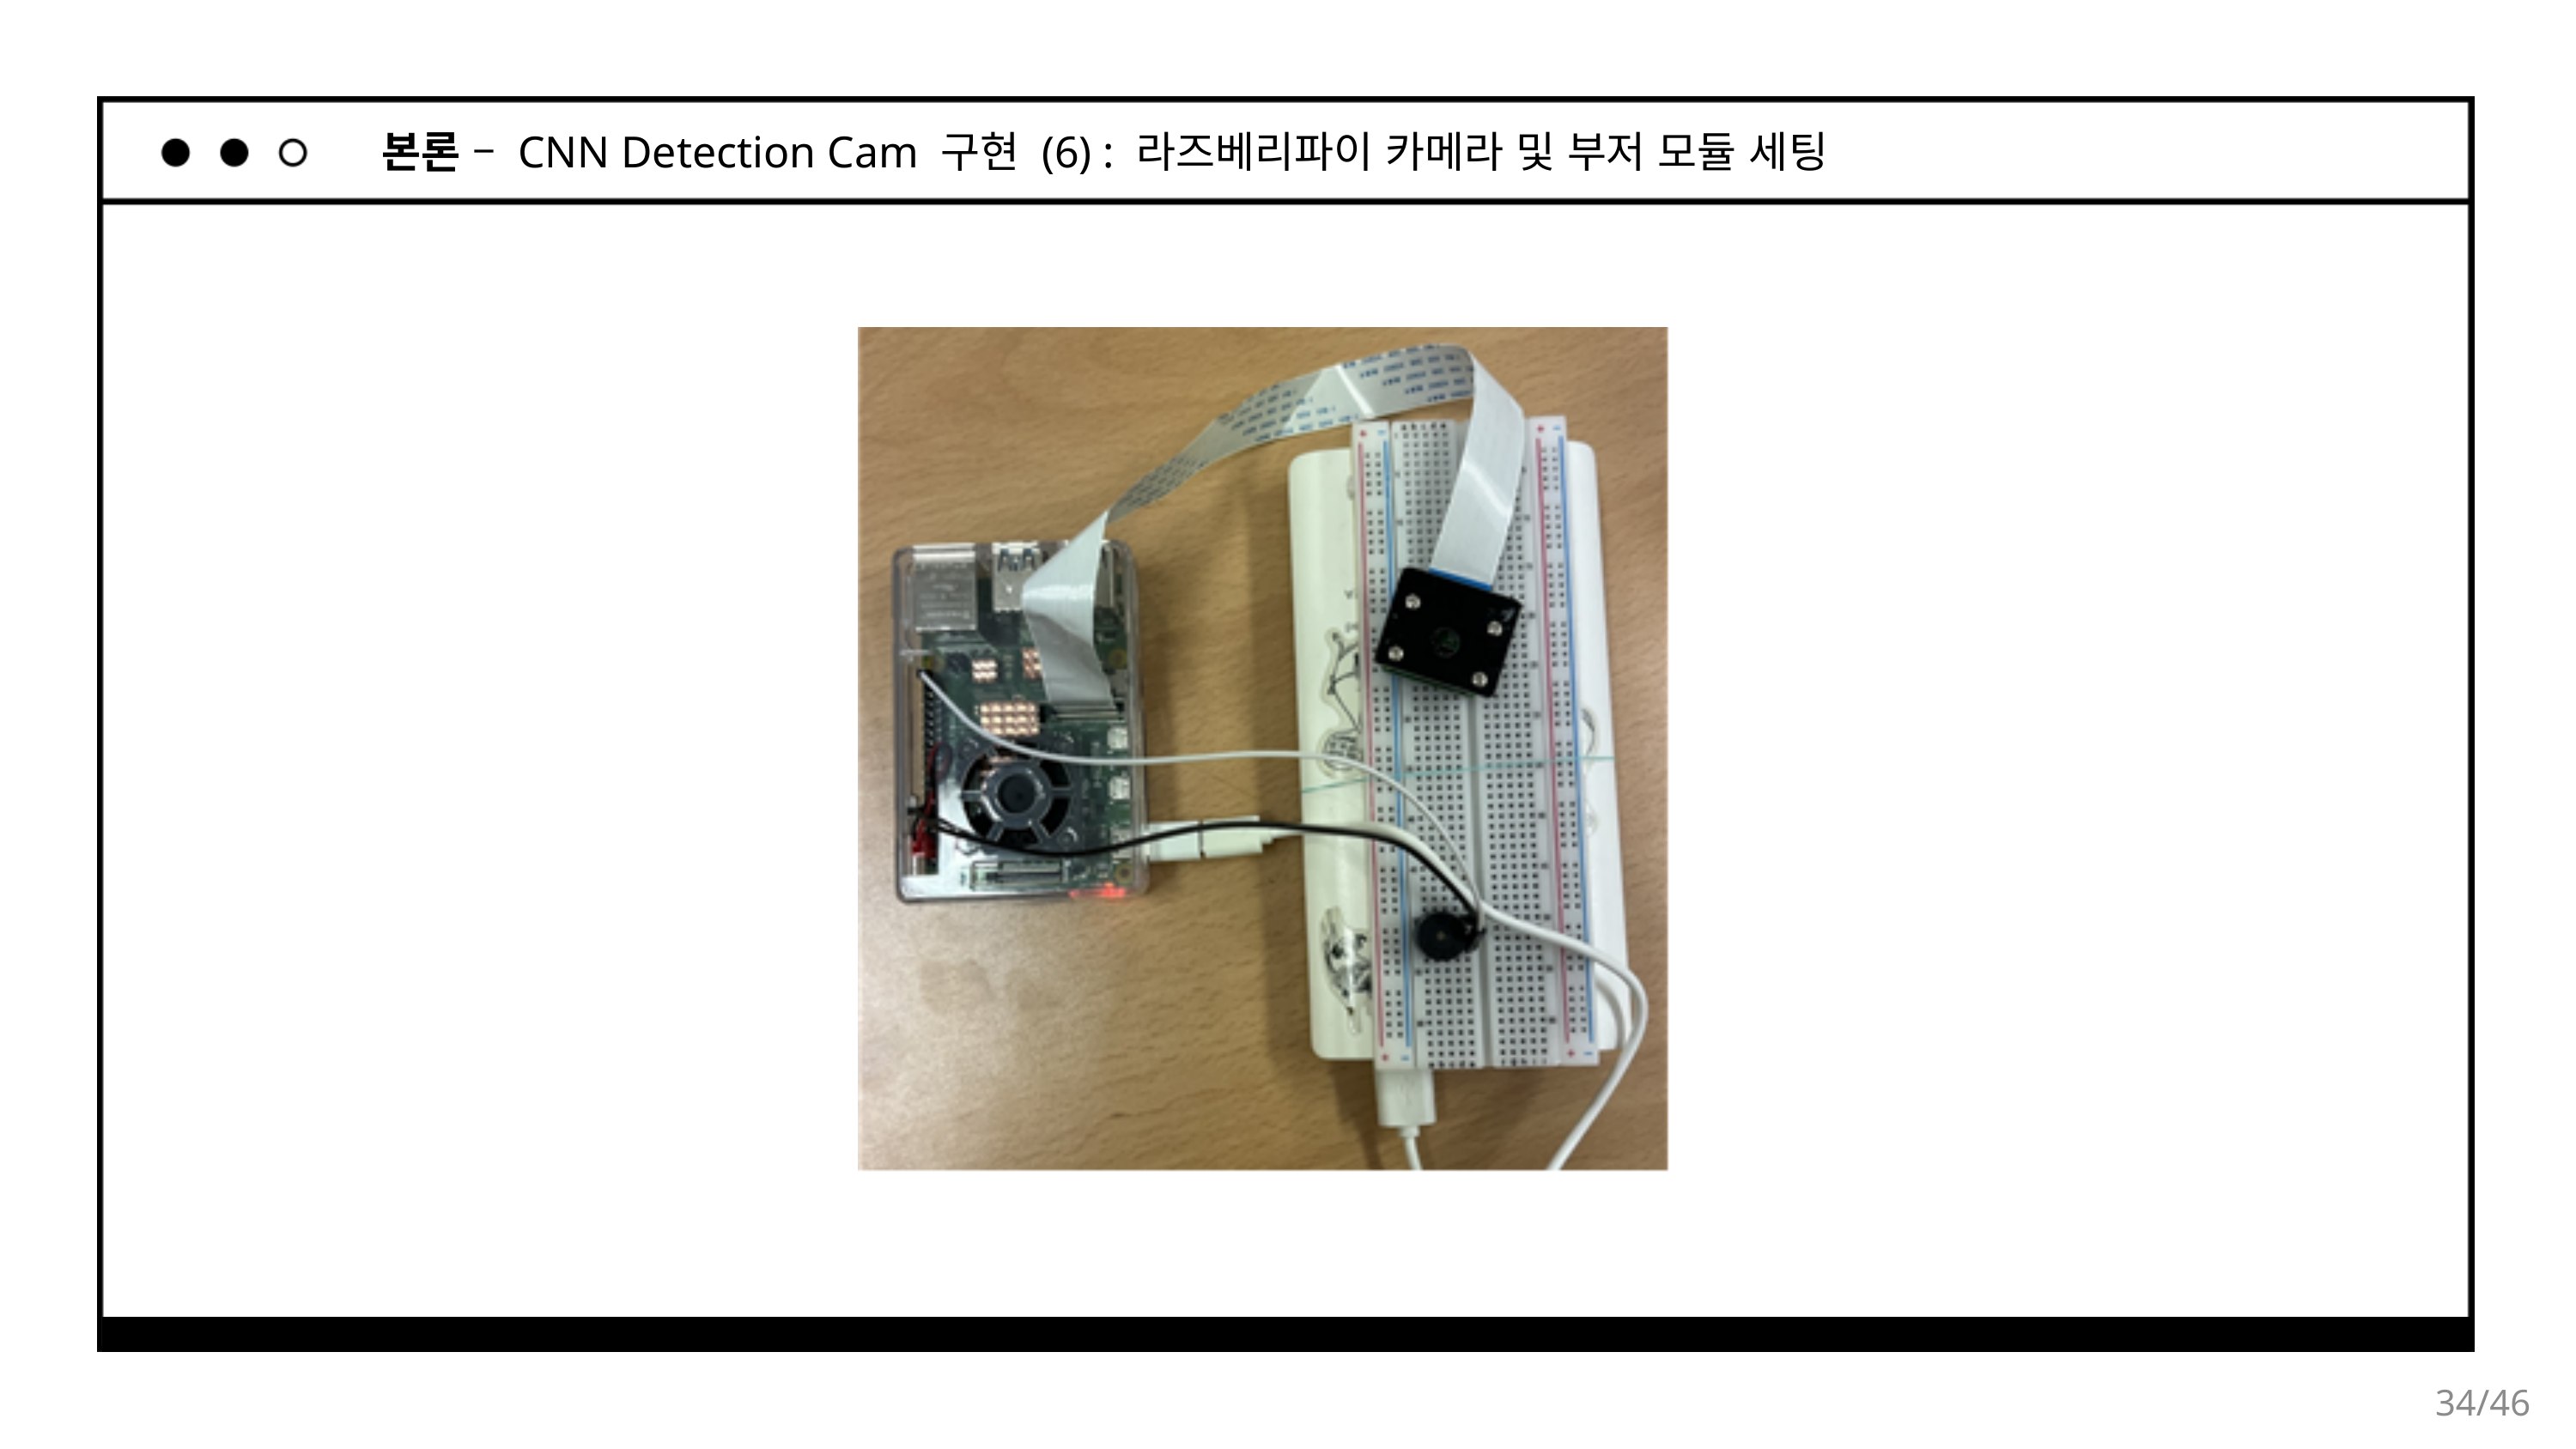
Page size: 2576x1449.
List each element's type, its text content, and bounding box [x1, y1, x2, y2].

picture [97, 96, 2475, 1352]
slide_number 34/46 [2243, 1379, 2544, 1431]
text_box 본론 – CNN Detection Cam 구현 (6) : 라즈베리파이 카메라 및 부저 모듈 세팅 [368, 118, 1842, 234]
